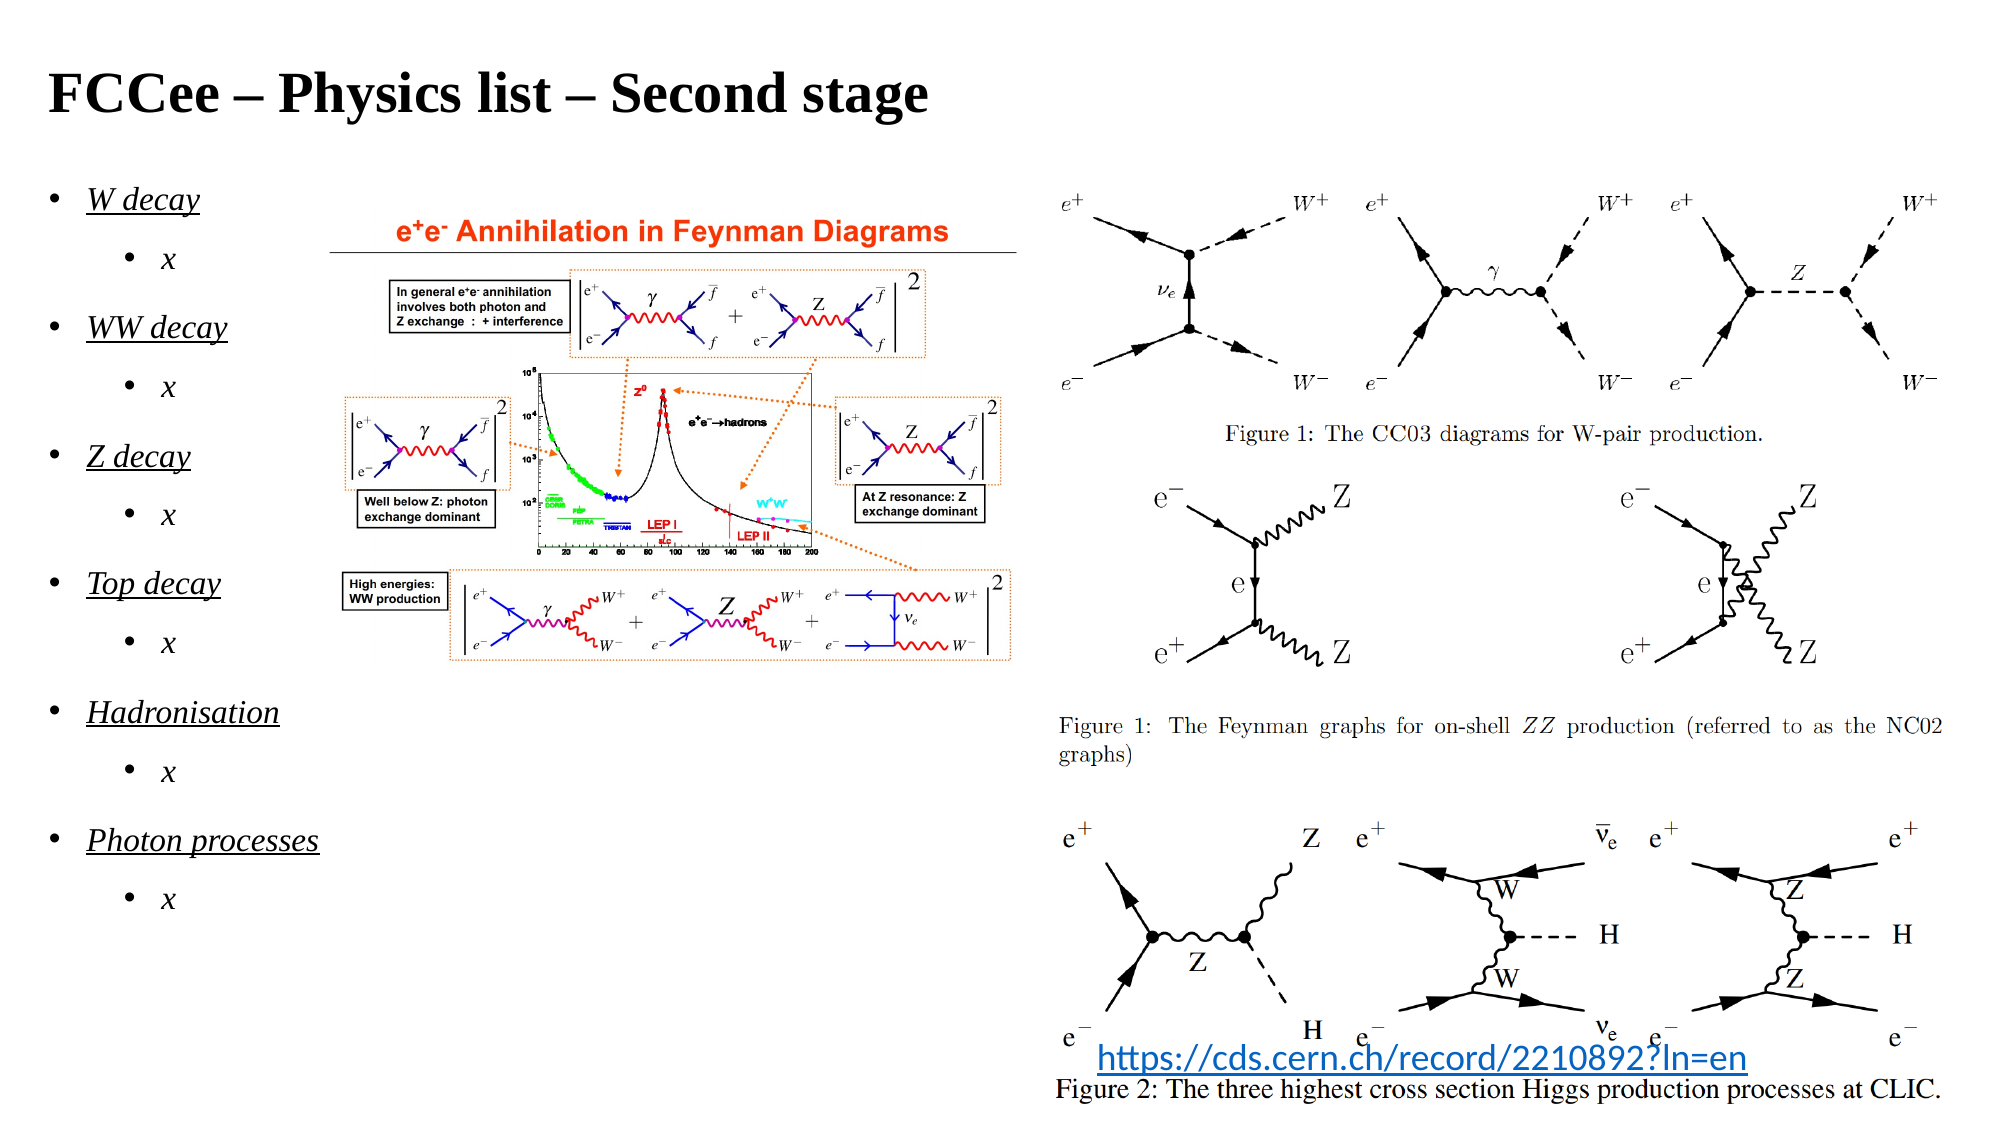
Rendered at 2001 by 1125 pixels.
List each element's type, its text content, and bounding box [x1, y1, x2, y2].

picture [1051, 471, 1947, 772]
list W decay x WW decay x Z decay x Top decay x Hadronisation x Photon processes x [33, 174, 713, 1089]
picture [1051, 811, 1947, 1107]
title FCCee – Physics list – Second stage [33, 30, 1971, 157]
picture [1051, 174, 1947, 454]
picture [321, 203, 1029, 665]
